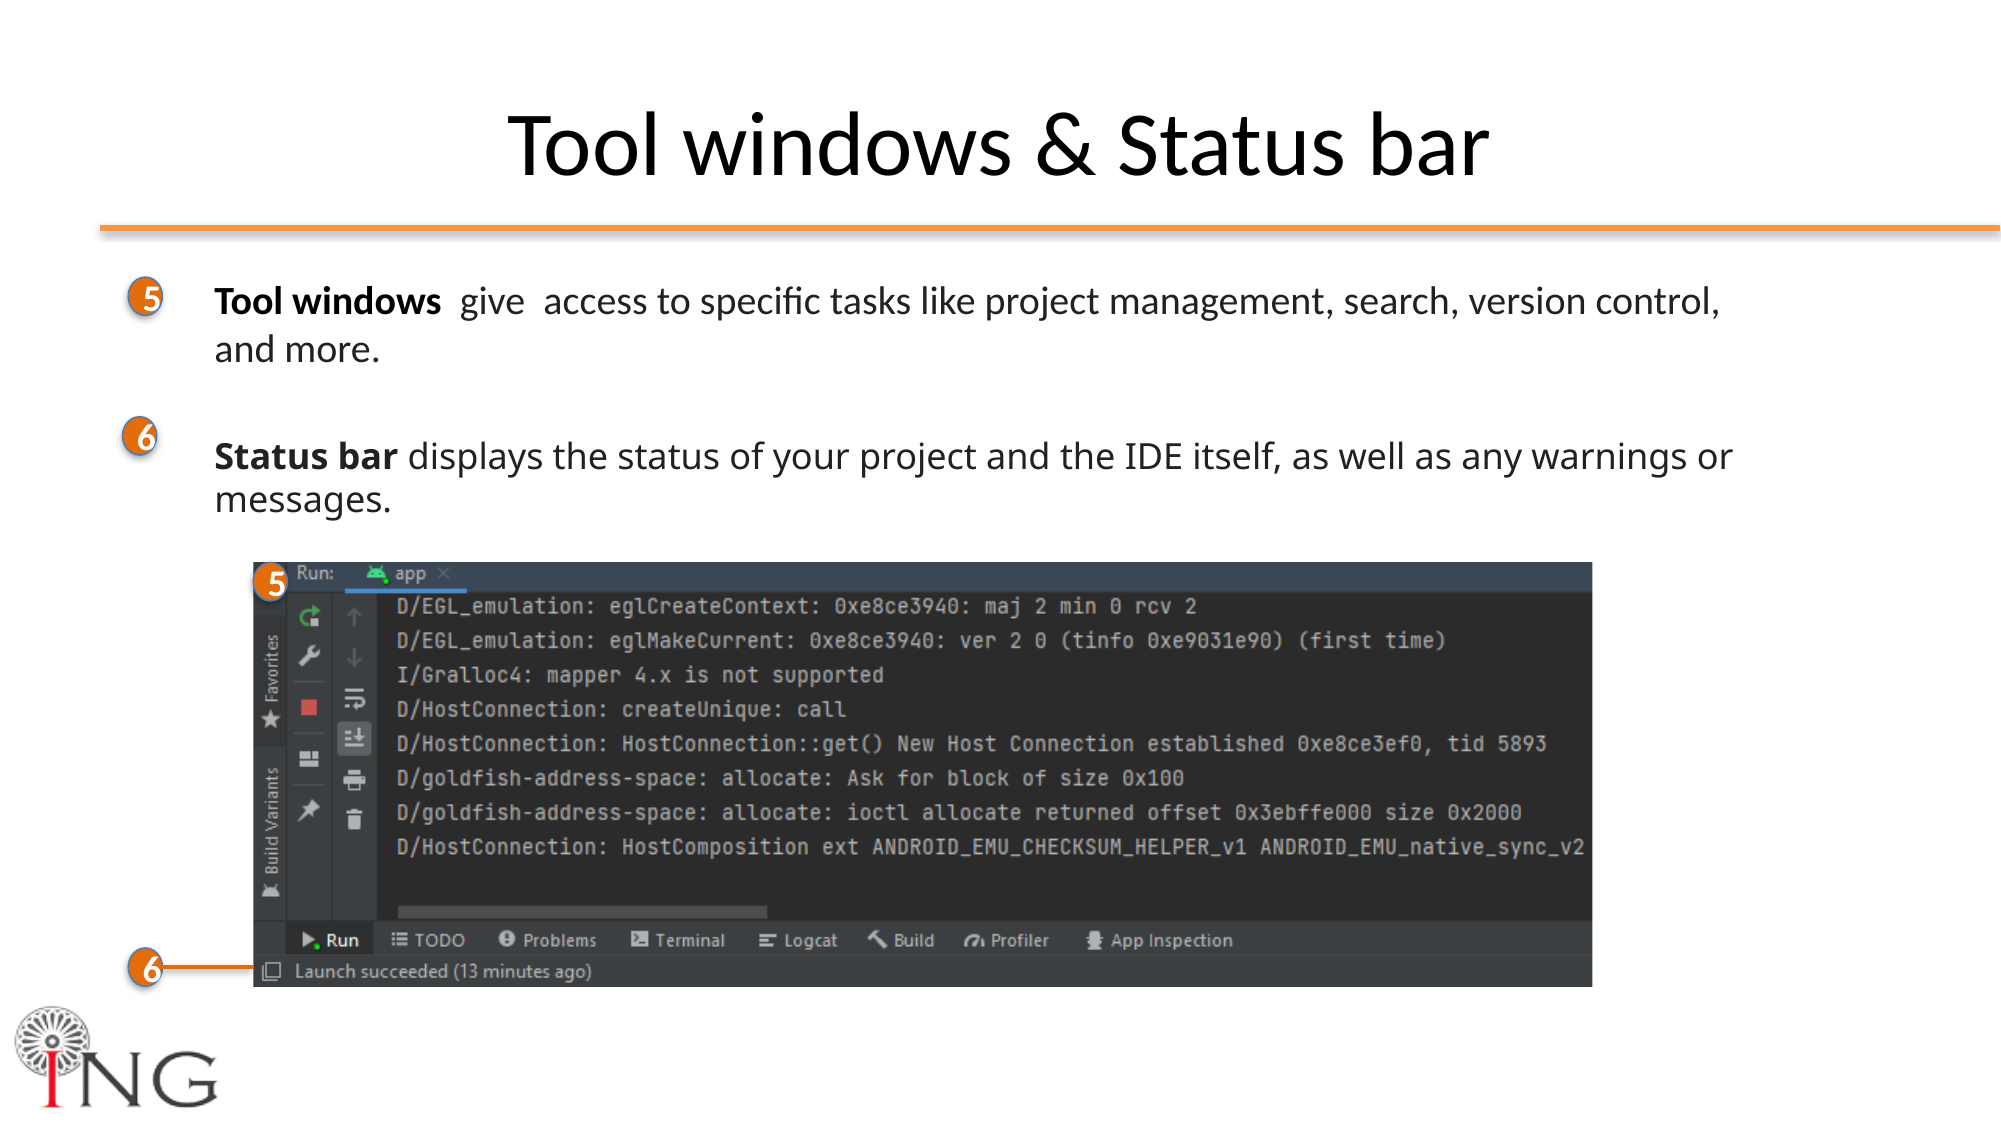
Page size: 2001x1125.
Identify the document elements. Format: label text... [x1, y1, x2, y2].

list Tool windows give access to specific tasks like project management, search, version control, and more. Status bar displays the status of your project and the IDE itself, as well as any warnings or messages. [199, 267, 1801, 528]
text_box 6 [121, 415, 158, 456]
picture [0, 987, 244, 1125]
title Tool windows & Status bar [99, 45, 1900, 233]
text_box 5 [127, 276, 164, 317]
picture [252, 562, 1593, 987]
text_box 6 [127, 947, 163, 988]
